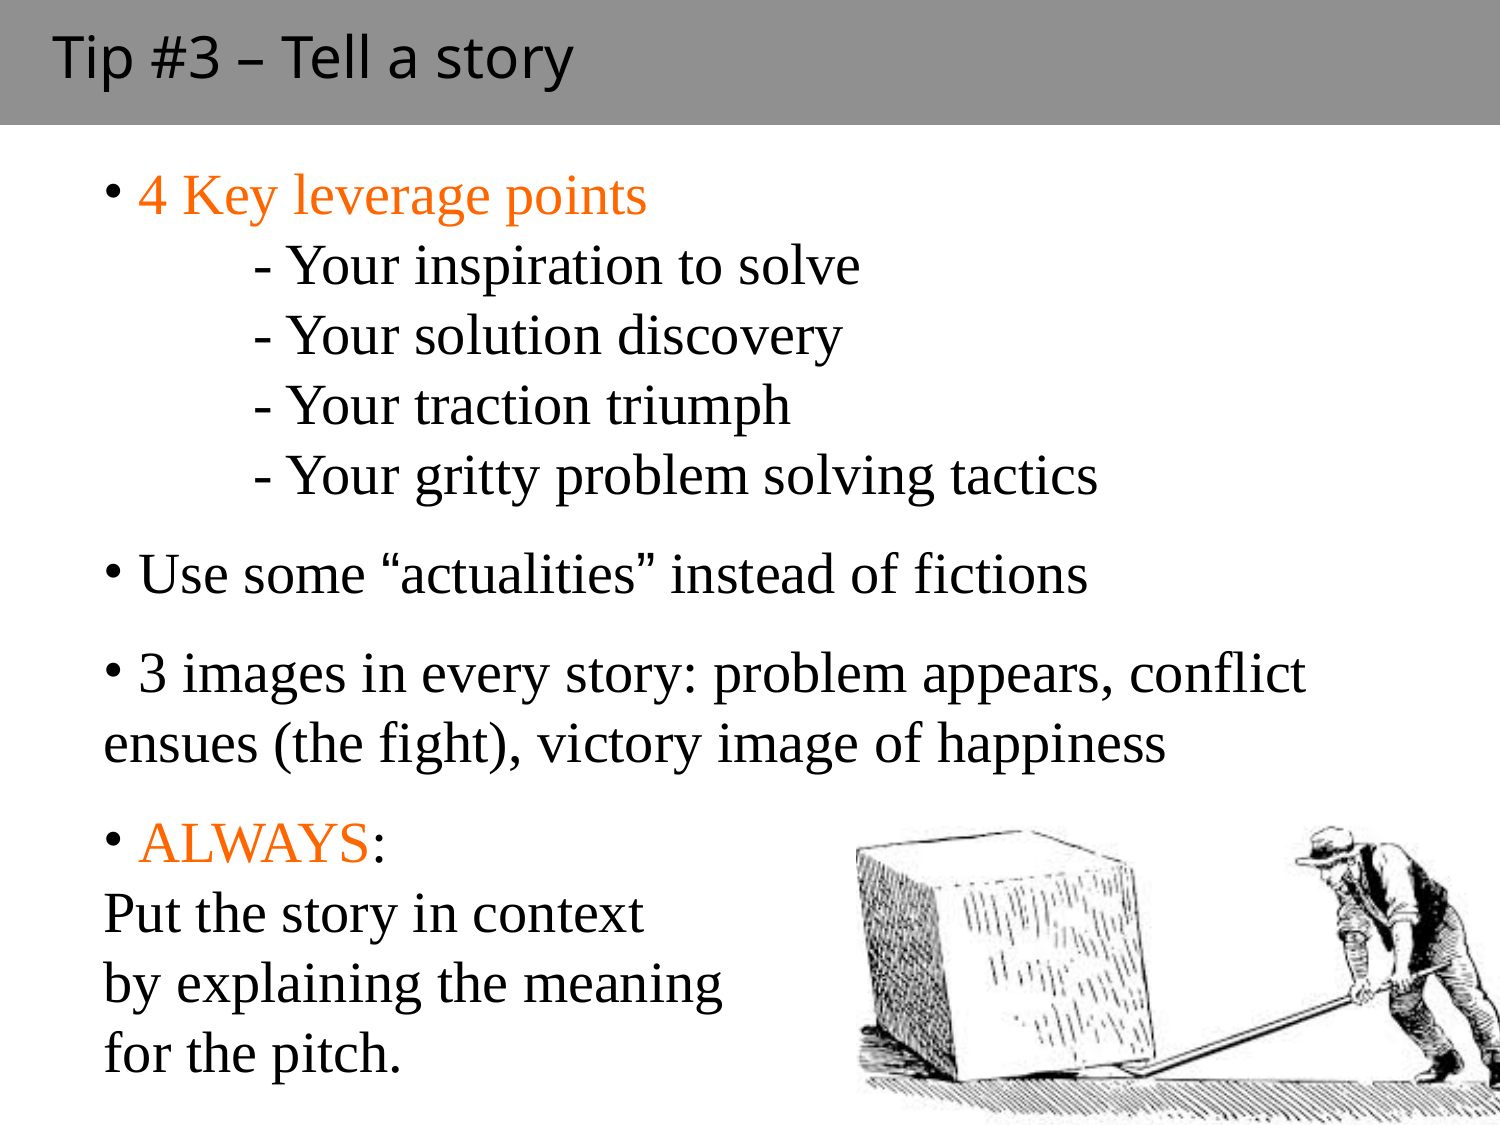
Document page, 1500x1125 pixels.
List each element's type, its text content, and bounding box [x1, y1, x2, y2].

text_box [0, 0, 1500, 125]
text_box 4 Key leverage points - Your inspiration to solve - Your solution discovery - Your traction triumph - Your gritty problem solving tactics Use some “actualities” instead of fictions 3 images in every story: problem appears, conflict ensues (the fight), victory image of happiness ALWAYS: Put the story in context by explaining the meaning for the pitch. [88, 148, 1447, 1125]
picture [855, 810, 1500, 1125]
title Tip #3 – Tell a story [37, 12, 1388, 98]
